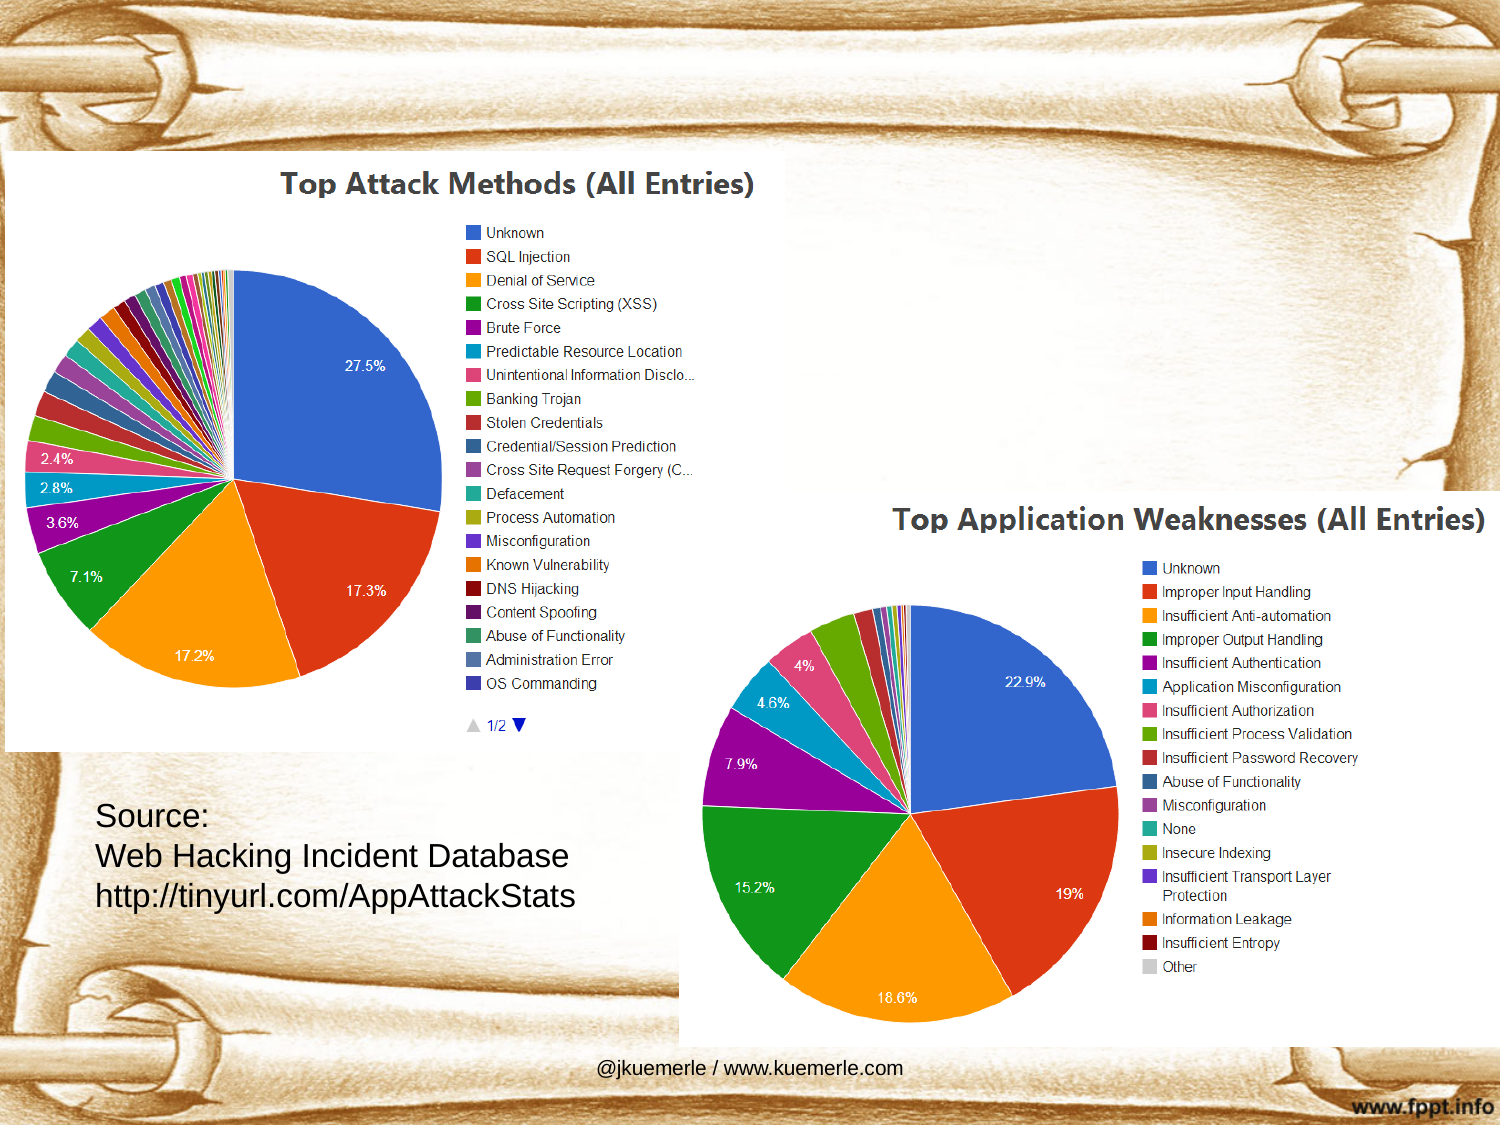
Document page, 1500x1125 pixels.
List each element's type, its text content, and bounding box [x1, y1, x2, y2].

footer @jkuemerle / www.kuemerle.com [512, 1046, 988, 1094]
picture [0, 0, 1500, 1125]
text_box Source: Web Hacking Incident Database http://tinyurl.com/AppAttackStats [80, 786, 656, 922]
